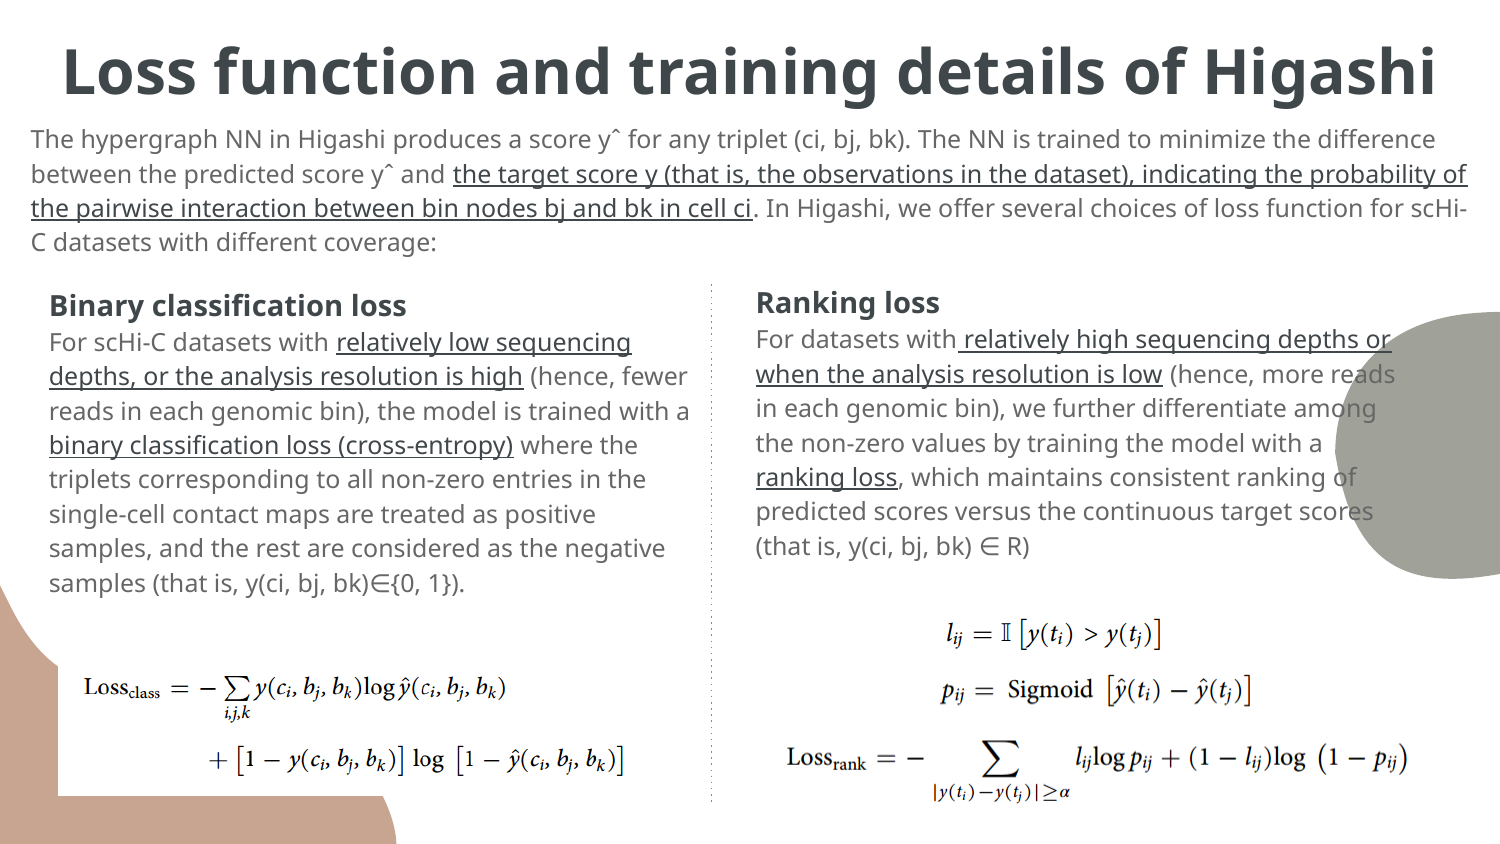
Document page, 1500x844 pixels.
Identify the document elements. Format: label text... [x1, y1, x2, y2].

picture [749, 606, 1417, 809]
text_box Binary classification loss For scHi-C datasets with relatively low sequencing depths, or the analysis resolution is high (hence, fewer reads in each genomic bin), the model is trained with a binary classification loss (cross-entropy) where the triplets corresponding to all non-zero entries in the single-cell contact maps are treated as positive samples, and the rest are considered as the negative samples (that is, y(ci, bj, bk)∈{0, 1}). [33, 271, 719, 613]
picture [58, 659, 641, 796]
text_box The hypergraph NN in Higashi produces a score yˆ for any triplet (ci, bj, bk). The NN is trained to minimize the difference between the predicted score yˆ and the target score y (that is, the observations in the dataset), indicating the probability of the pairwise interaction between bin nodes bj and bk in cell ci. In Higashi, we offer several choices of loss function for scHi-C datasets with different coverage: [15, 104, 1485, 272]
title Loss function and training details of Higashi [44, 32, 1456, 104]
text_box Ranking loss For datasets with relatively high sequencing depths or when the analysis resolution is low (hence, more reads in each genomic bin), we further differentiate among the non-zero values by training the model with a ranking loss, which maintains consistent ranking of predicted scores versus the continuous target scores (that is, y(ci, bj, bk) ∈ R) [740, 269, 1426, 576]
